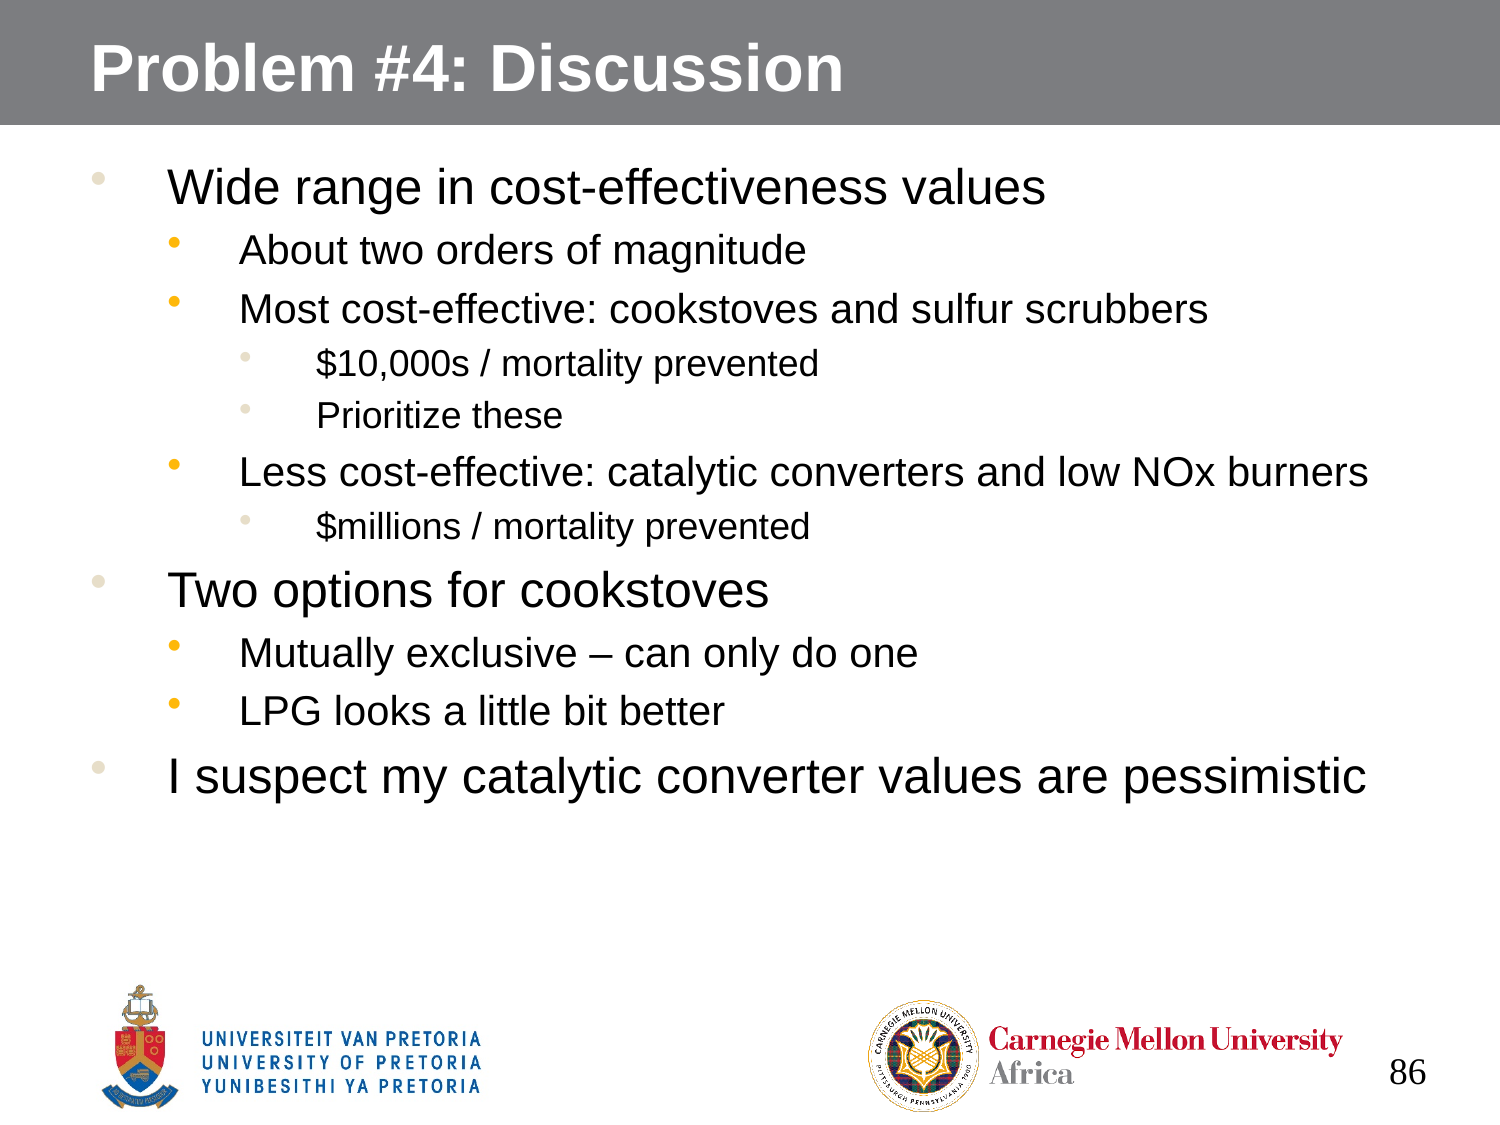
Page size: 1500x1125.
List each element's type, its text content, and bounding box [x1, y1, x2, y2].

picture [989, 1026, 1343, 1084]
picture [92, 980, 495, 1112]
title Problem #4: Discussion [75, 12, 1425, 113]
list Wide range in cost-effectiveness values About two orders of magnitude Most cost-effective: cookstoves and sulfur scrubbers $10,000s / mortality prevented Prioritize these Less cost-effective: catalytic converters and low NOx burners $millions / mortality prevented Two options for cookstoves Mutually exclusive – can only do one LPG looks a little bit better I suspect my catalytic converter values are pessimistic [75, 147, 1425, 979]
picture [868, 1000, 979, 1112]
